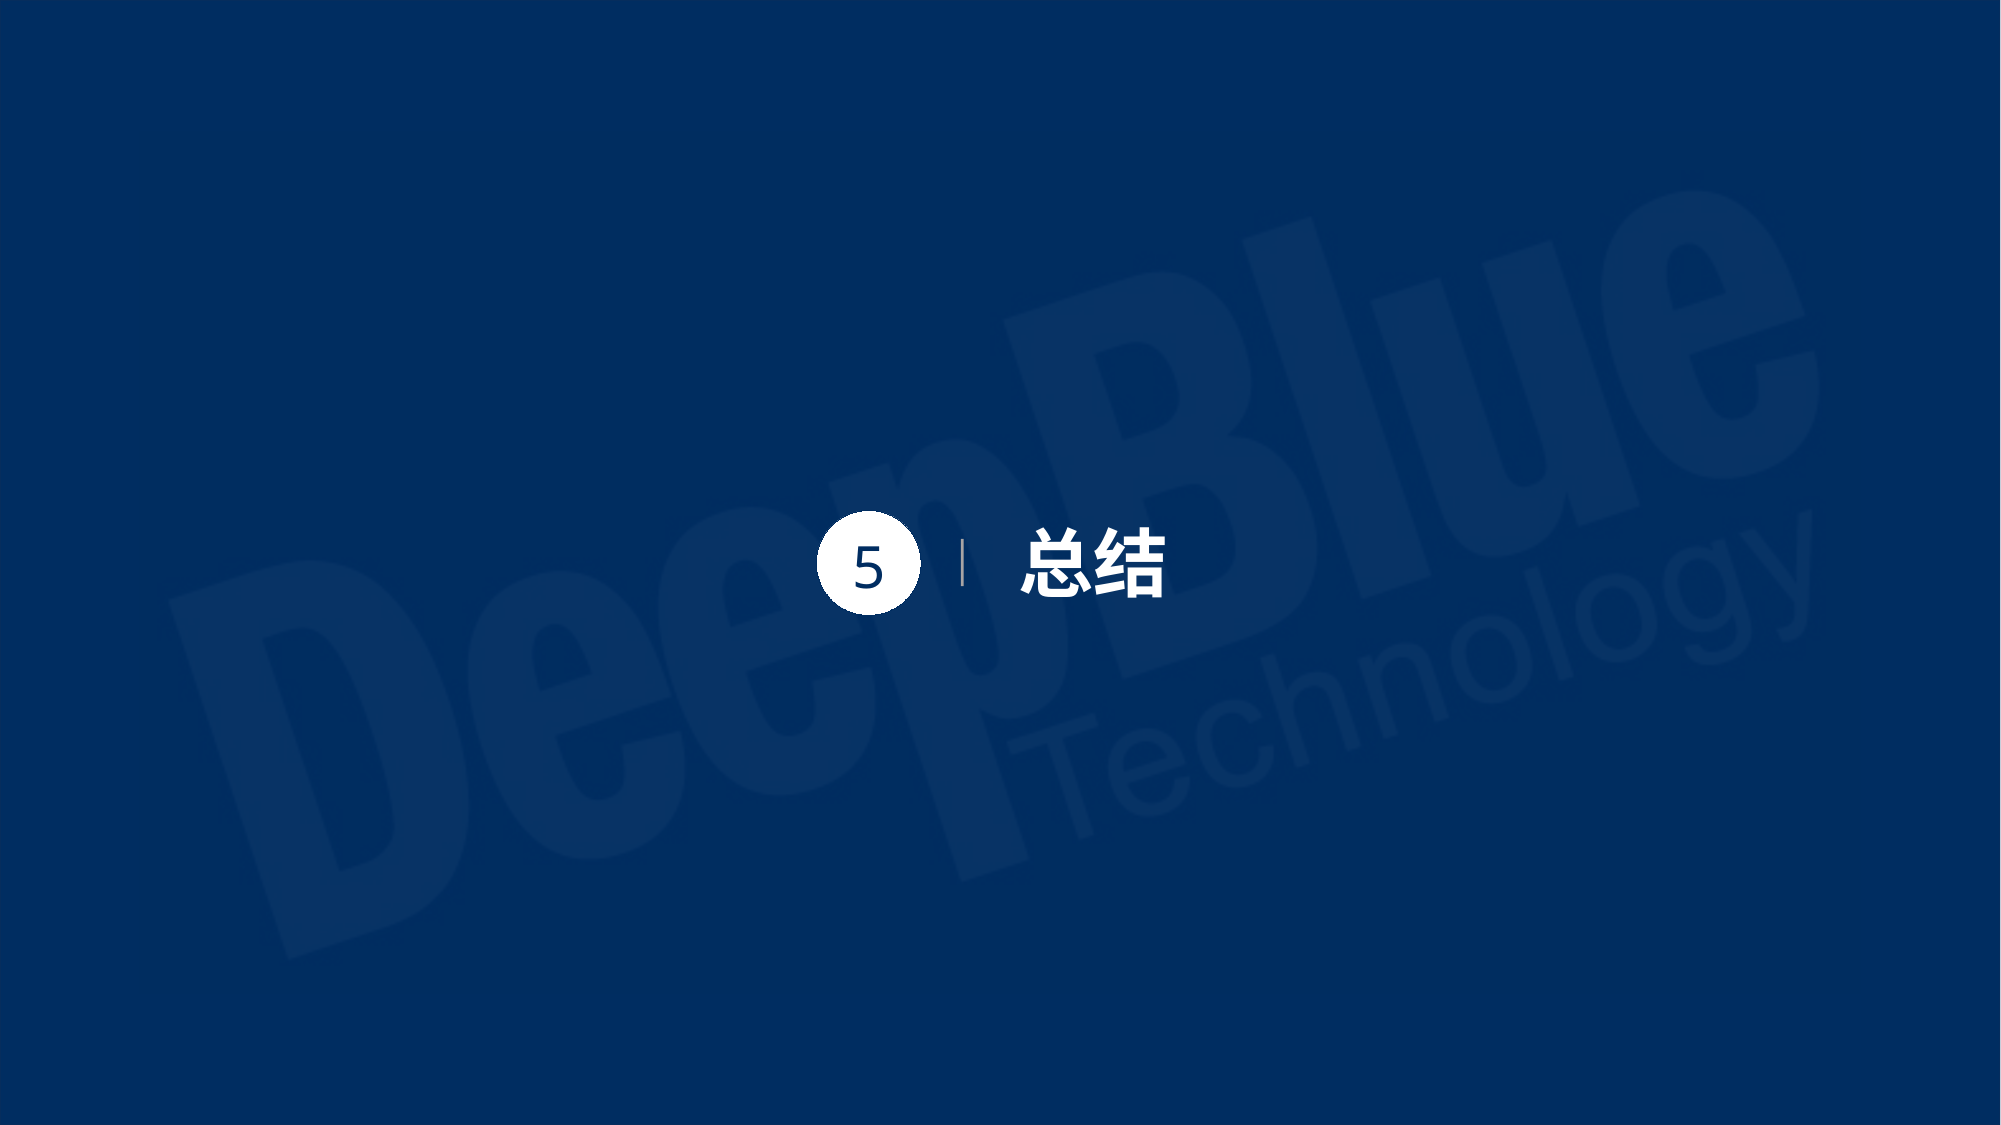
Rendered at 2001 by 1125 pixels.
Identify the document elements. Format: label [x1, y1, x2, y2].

text_box [816, 509, 1184, 616]
